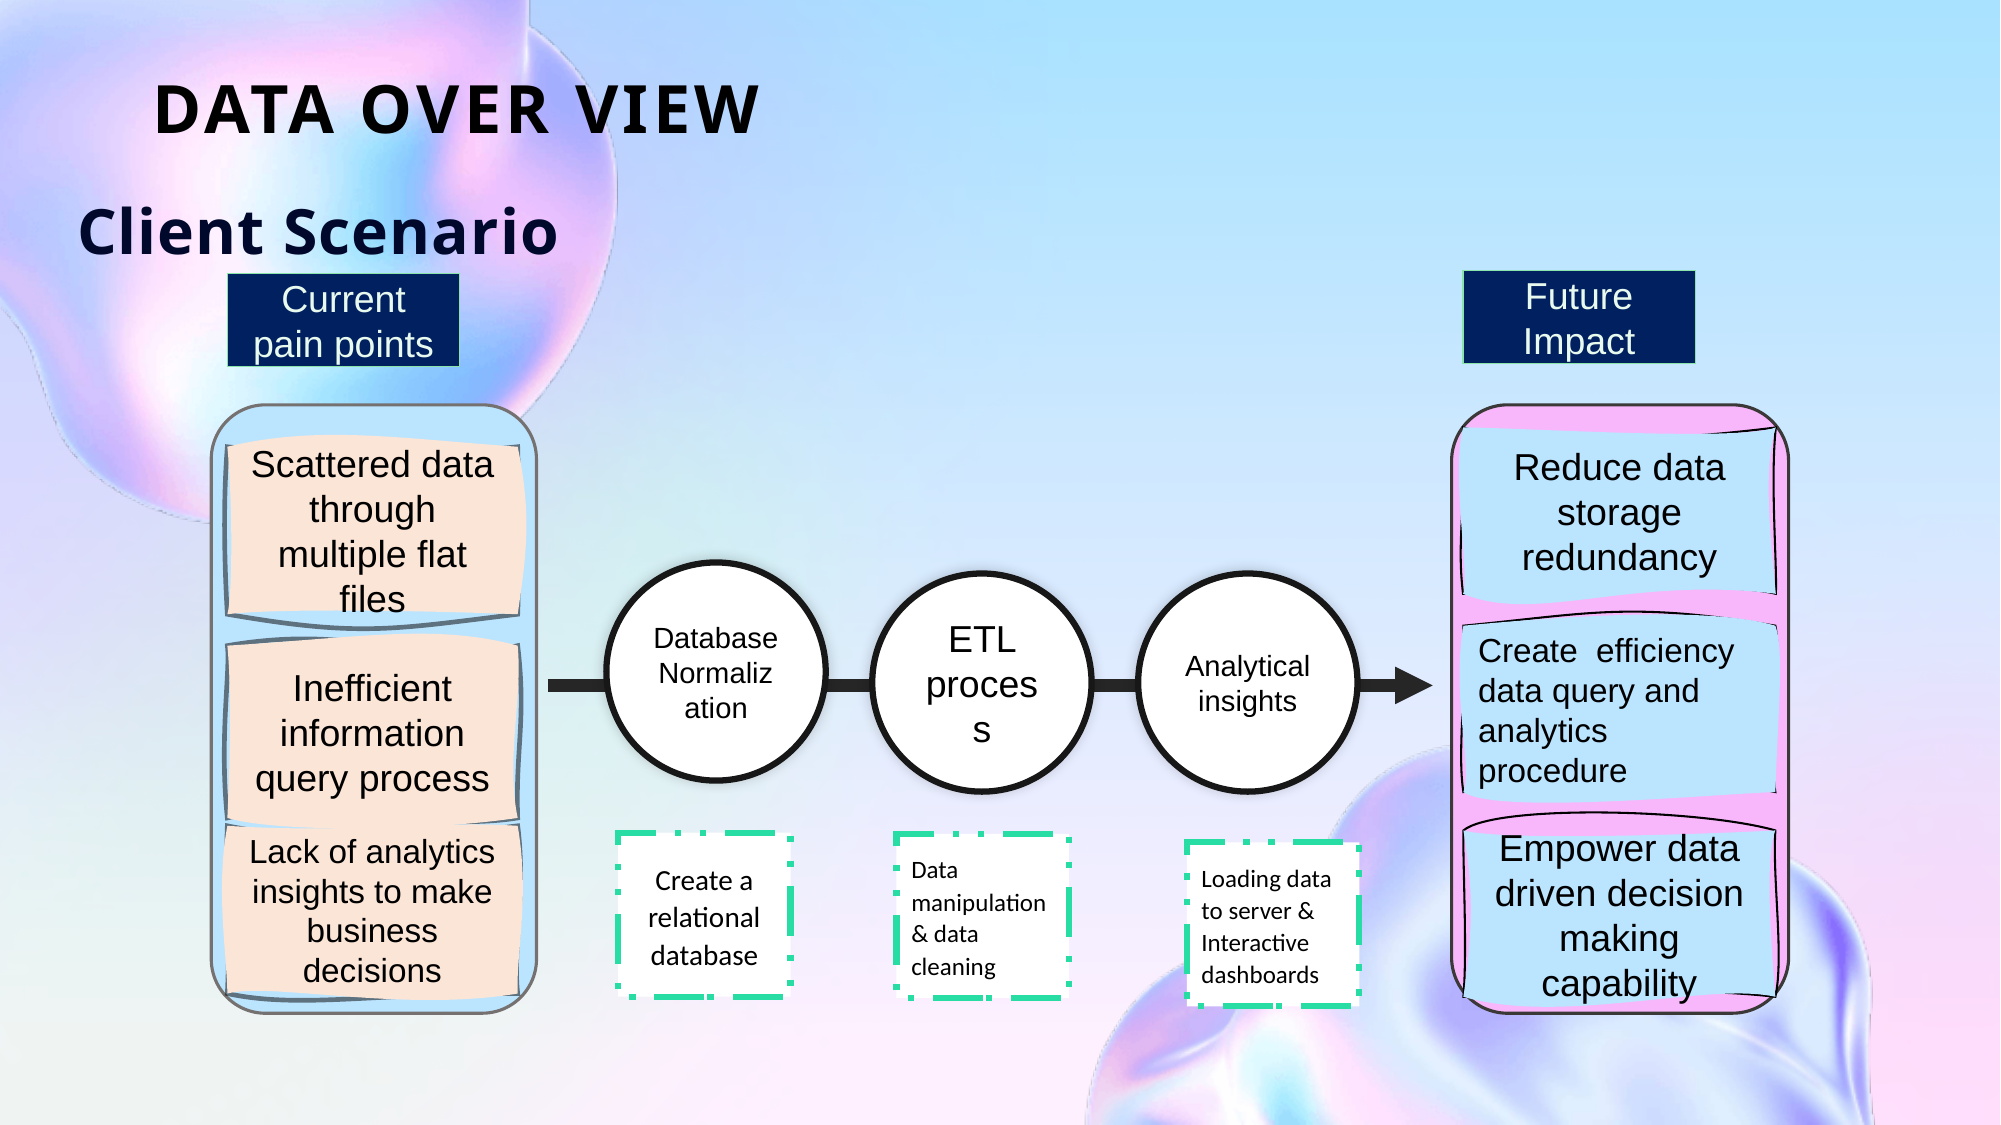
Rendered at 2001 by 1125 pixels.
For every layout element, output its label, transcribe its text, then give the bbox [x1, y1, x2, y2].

text_box [1450, 428, 1462, 992]
text_box ETL process [871, 572, 1093, 685]
text_box Client Scenario [62, 193, 1938, 853]
text_box Current pain points [227, 273, 460, 367]
text_box Data manipulation & data cleaning [895, 833, 1070, 999]
text_box [210, 853, 538, 1015]
text_box Create a relational database [617, 832, 792, 998]
text_box [1468, 997, 1773, 1015]
picture [0, 0, 2000, 1125]
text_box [227, 446, 518, 994]
text_box [1462, 403, 1790, 992]
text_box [1462, 427, 1776, 997]
text_box Database Normalization [605, 561, 827, 685]
text_box ETL process [871, 686, 1093, 793]
text_box Database Normalization [606, 686, 826, 782]
text_box Loading data to server & Interactive dashboards [1186, 841, 1360, 1007]
text_box Future Impact [1462, 270, 1696, 364]
text_box Analytical insights [1137, 572, 1359, 685]
title DATA OVER VIEW [137, 59, 1863, 193]
text_box Analytical insights [1137, 686, 1359, 793]
